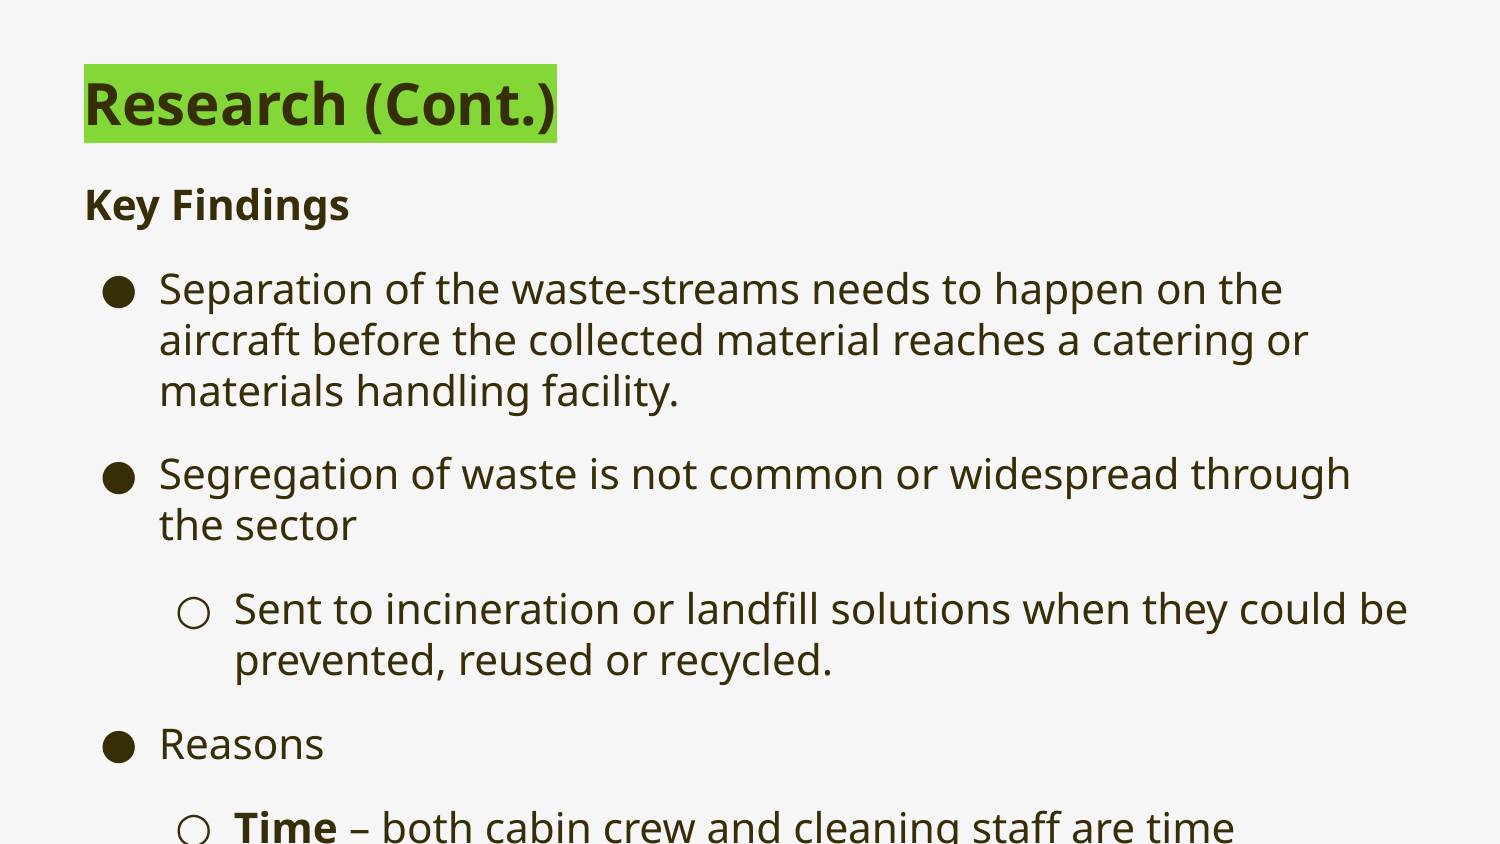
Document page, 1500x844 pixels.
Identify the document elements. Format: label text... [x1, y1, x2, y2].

list Key Findings Separation of the waste-streams needs to happen on the aircraft before the collected material reaches a catering or materials handling facility. Segregation of waste is not common or widespread through the sector Sent to incineration or landfill solutions when they could be prevented, reused or recycled. Reasons Time – both cabin crew and cleaning staff are time constrained with little spare capacity to undertake additional tasks that would extend their duties. Costs of waste handling and disposal are frequently not specified within catering and cleaning contracts so there are few incentives for airline staff procuring those services to question waste treatment costs or to put measures in place to reduce them. Airlines are more conscious of customer service, quality and branding than cabin waste management. Perception of risk and the need for regulatory compliance may mean that airlines, catering and cleaning companies take a precautionary stance when handling cabin waste. [69, 163, 1426, 824]
title Research (Cont.) [68, 52, 663, 126]
